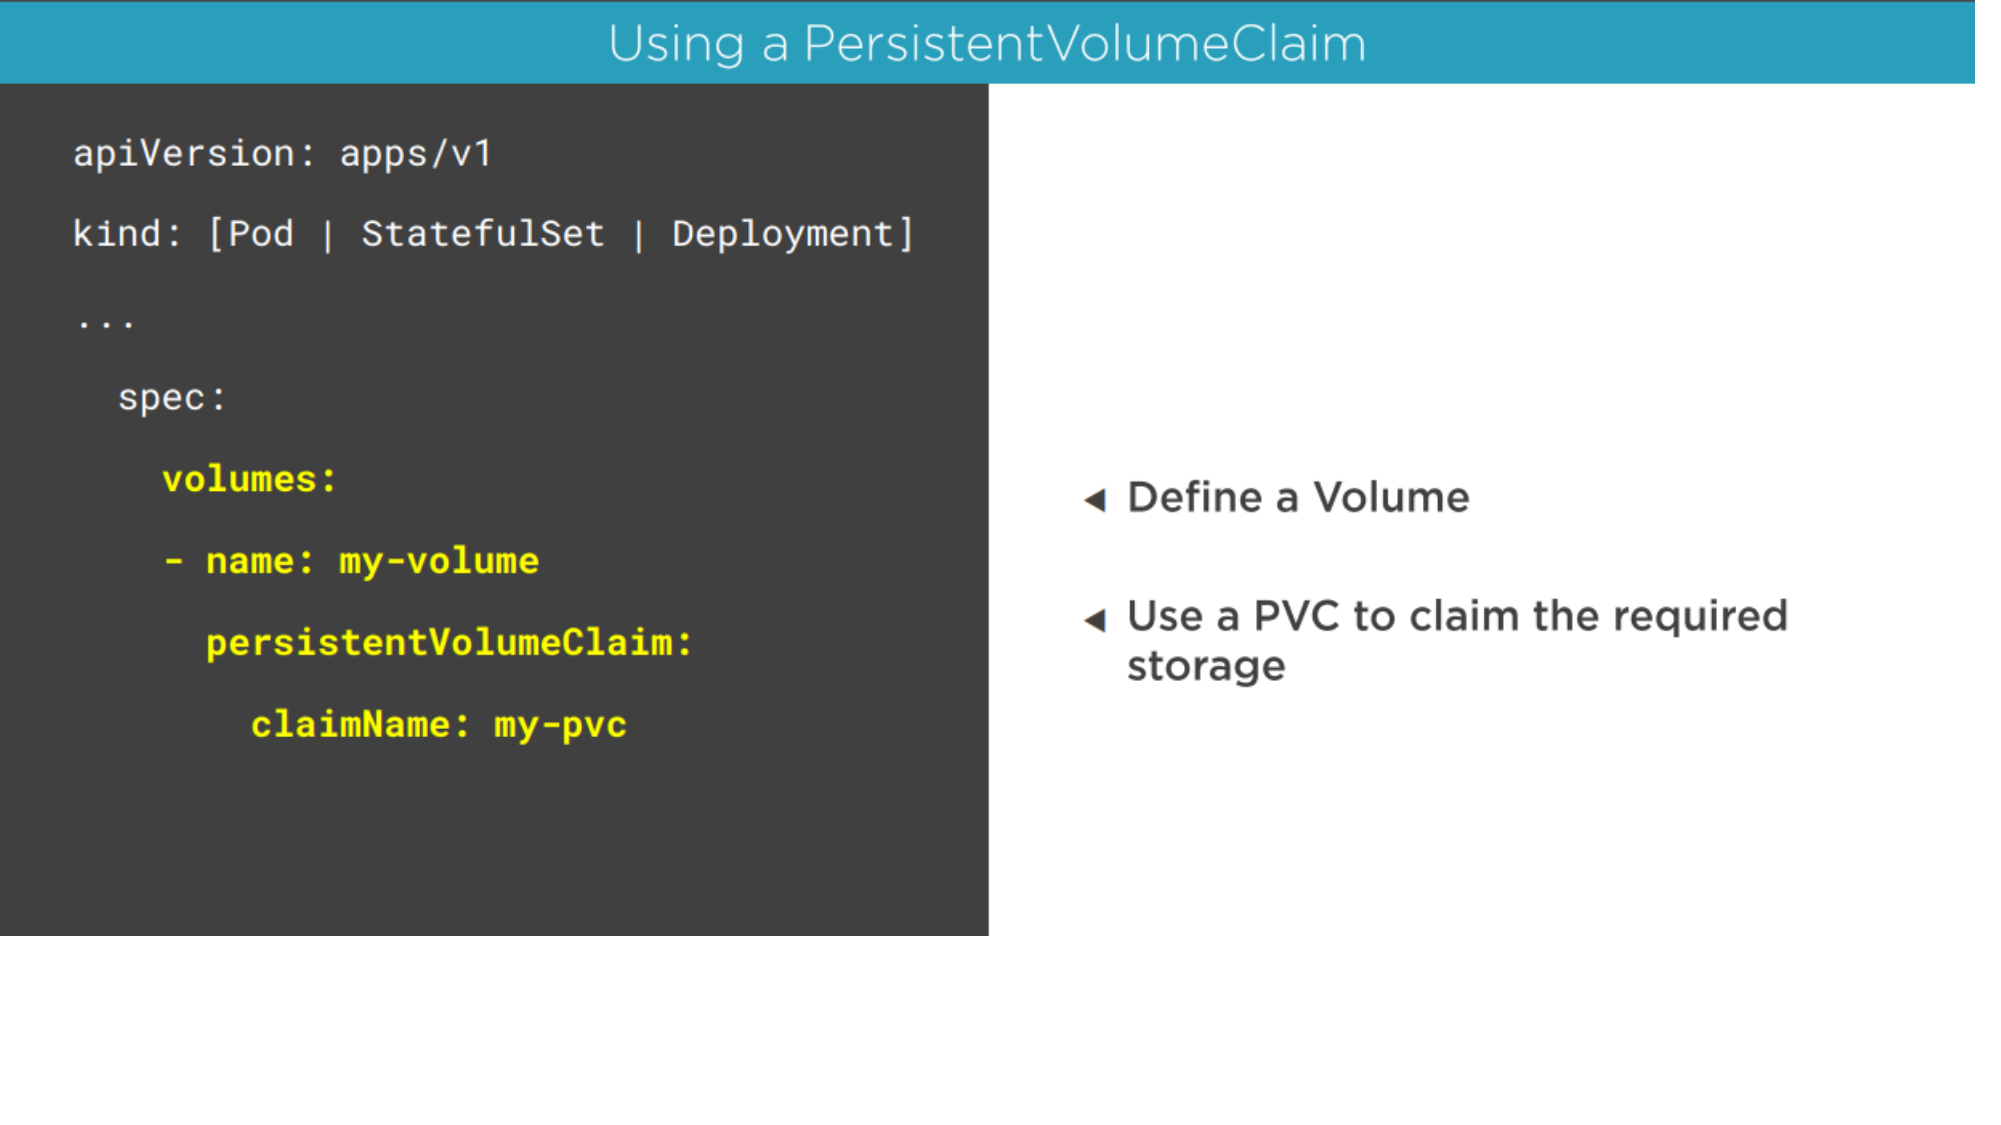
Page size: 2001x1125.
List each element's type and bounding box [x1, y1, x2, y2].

picture [0, 0, 1975, 936]
